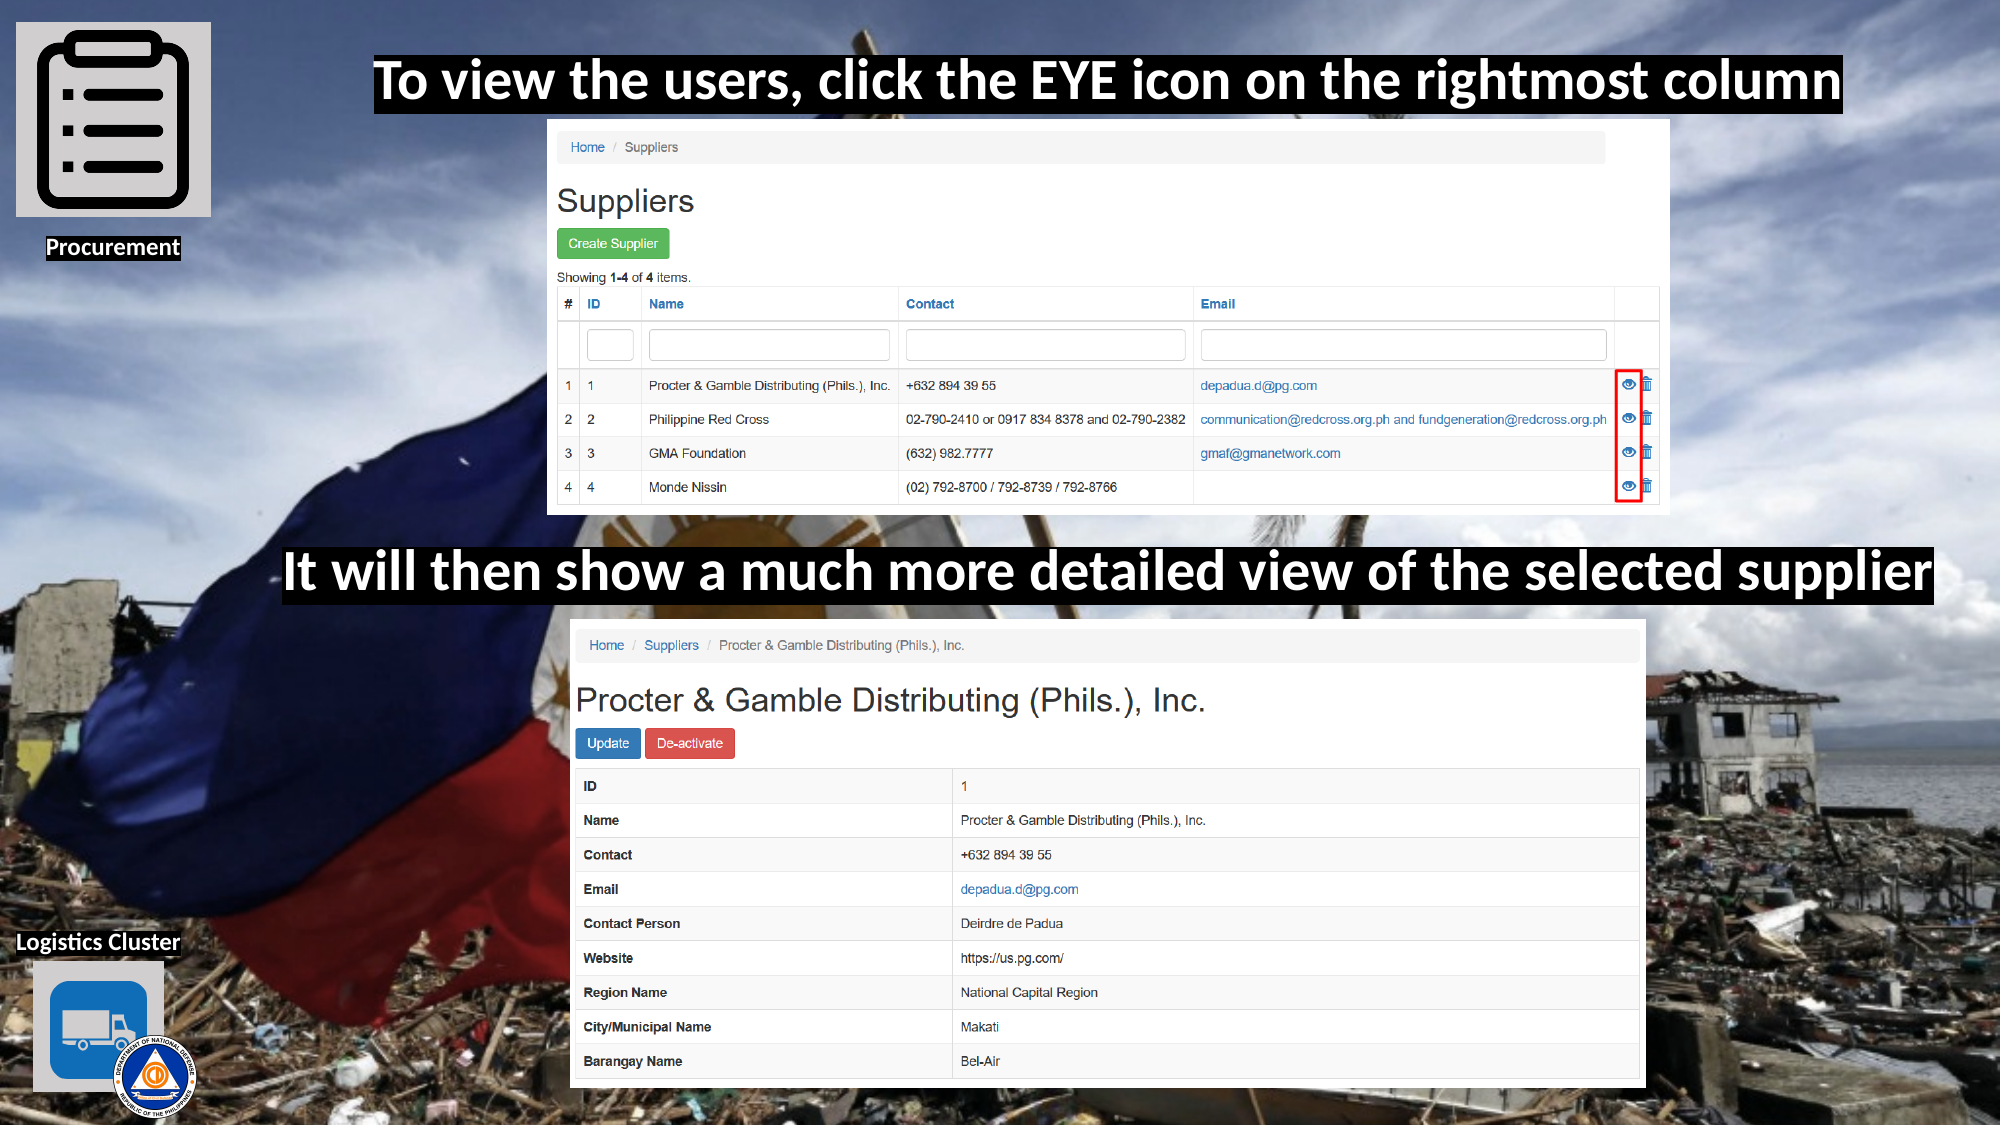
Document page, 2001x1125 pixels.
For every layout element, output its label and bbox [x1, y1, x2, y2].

picture [0, 0, 2000, 1125]
text_box [0, 917, 206, 1120]
text_box [16, 23, 210, 269]
